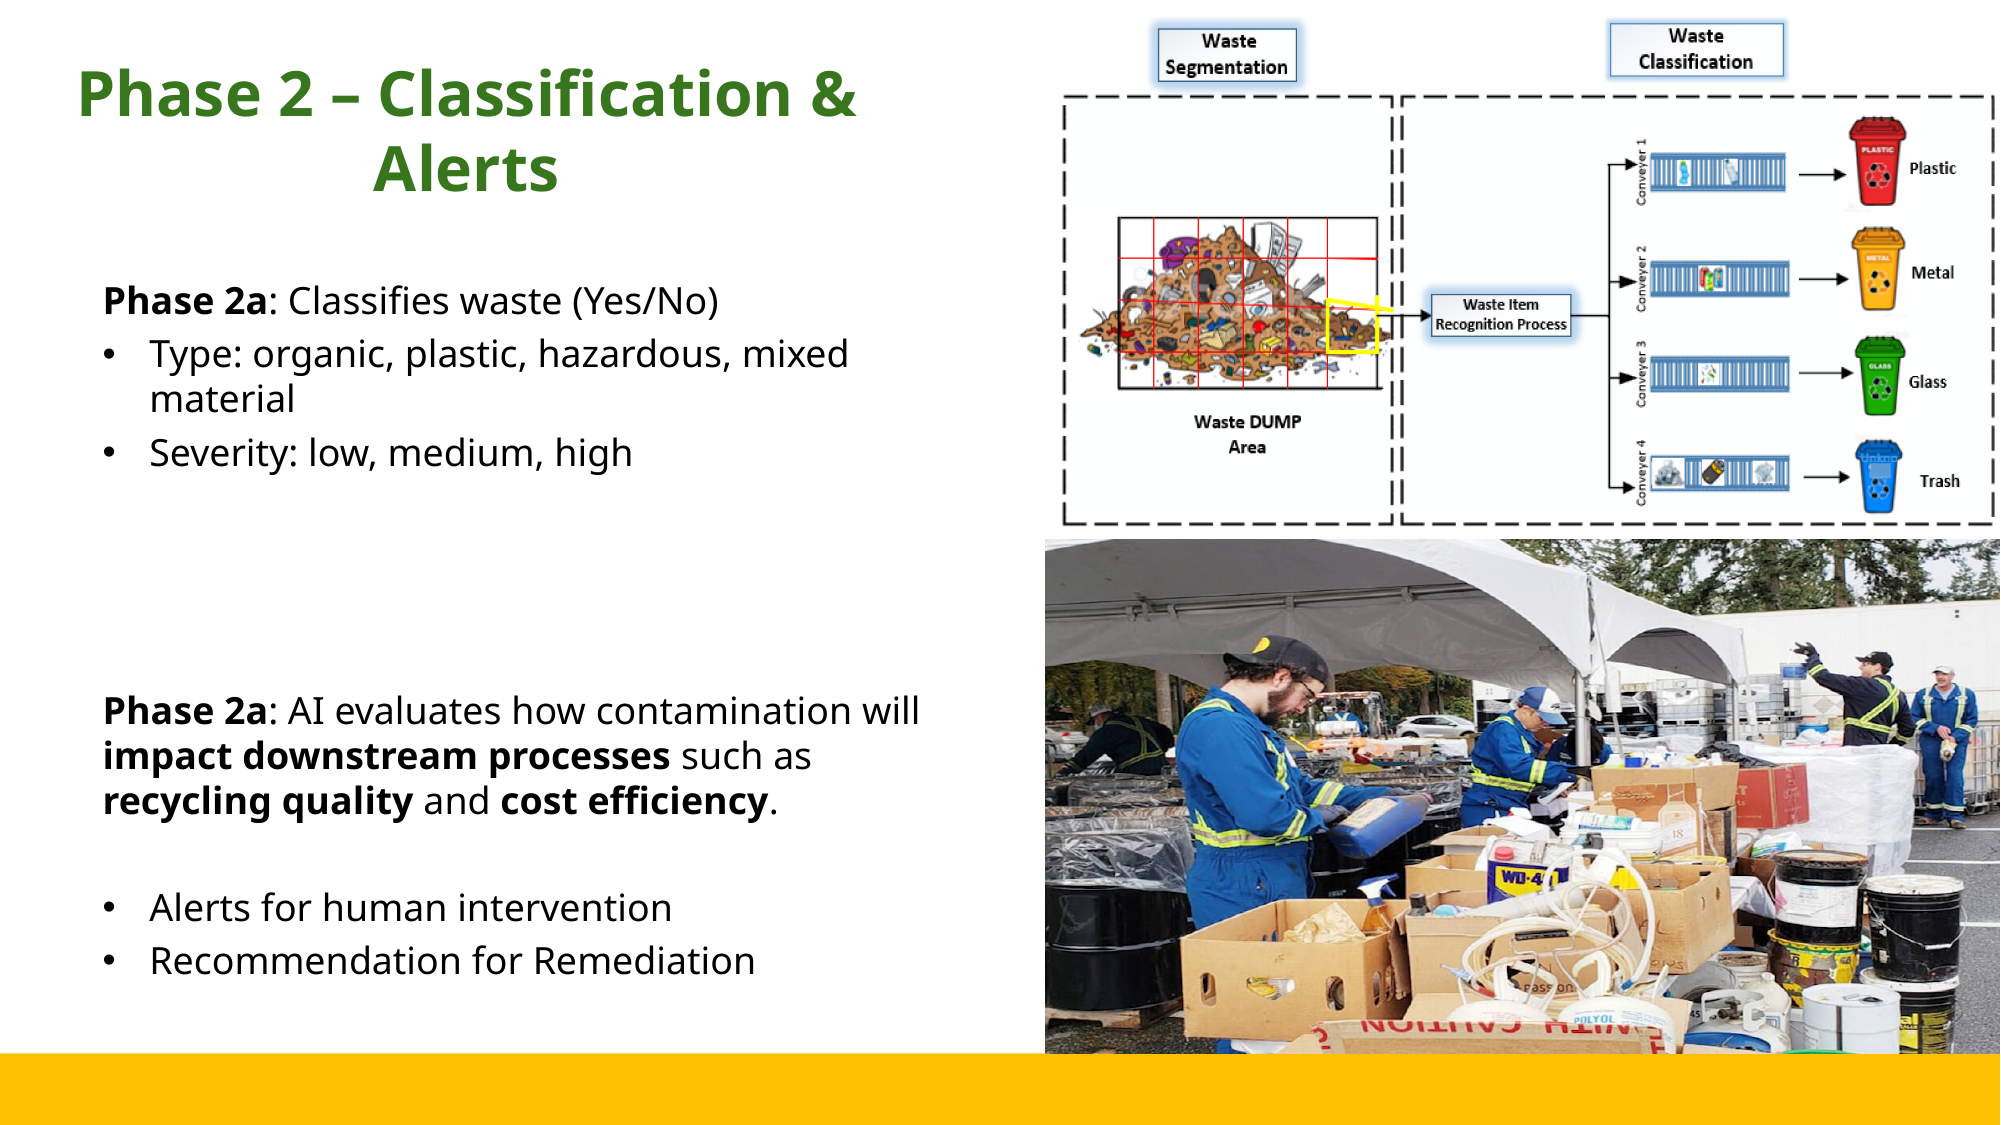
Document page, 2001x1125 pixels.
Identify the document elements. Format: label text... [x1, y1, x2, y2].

text_box Phase 2a: Classifies waste (Yes/No) Type: organic, plastic, hazardous, mixed material Severity: low, medium, high Phase 2a: AI evaluates how contamination will impact downstream processes such as recycling quality and cost efficiency. Alerts for human intervention Recommendation for Remediation [87, 269, 955, 990]
picture [1044, 0, 2000, 1054]
text_box Phase 2 – Classification & Alerts [55, 46, 879, 212]
text_box [0, 1051, 2000, 1125]
